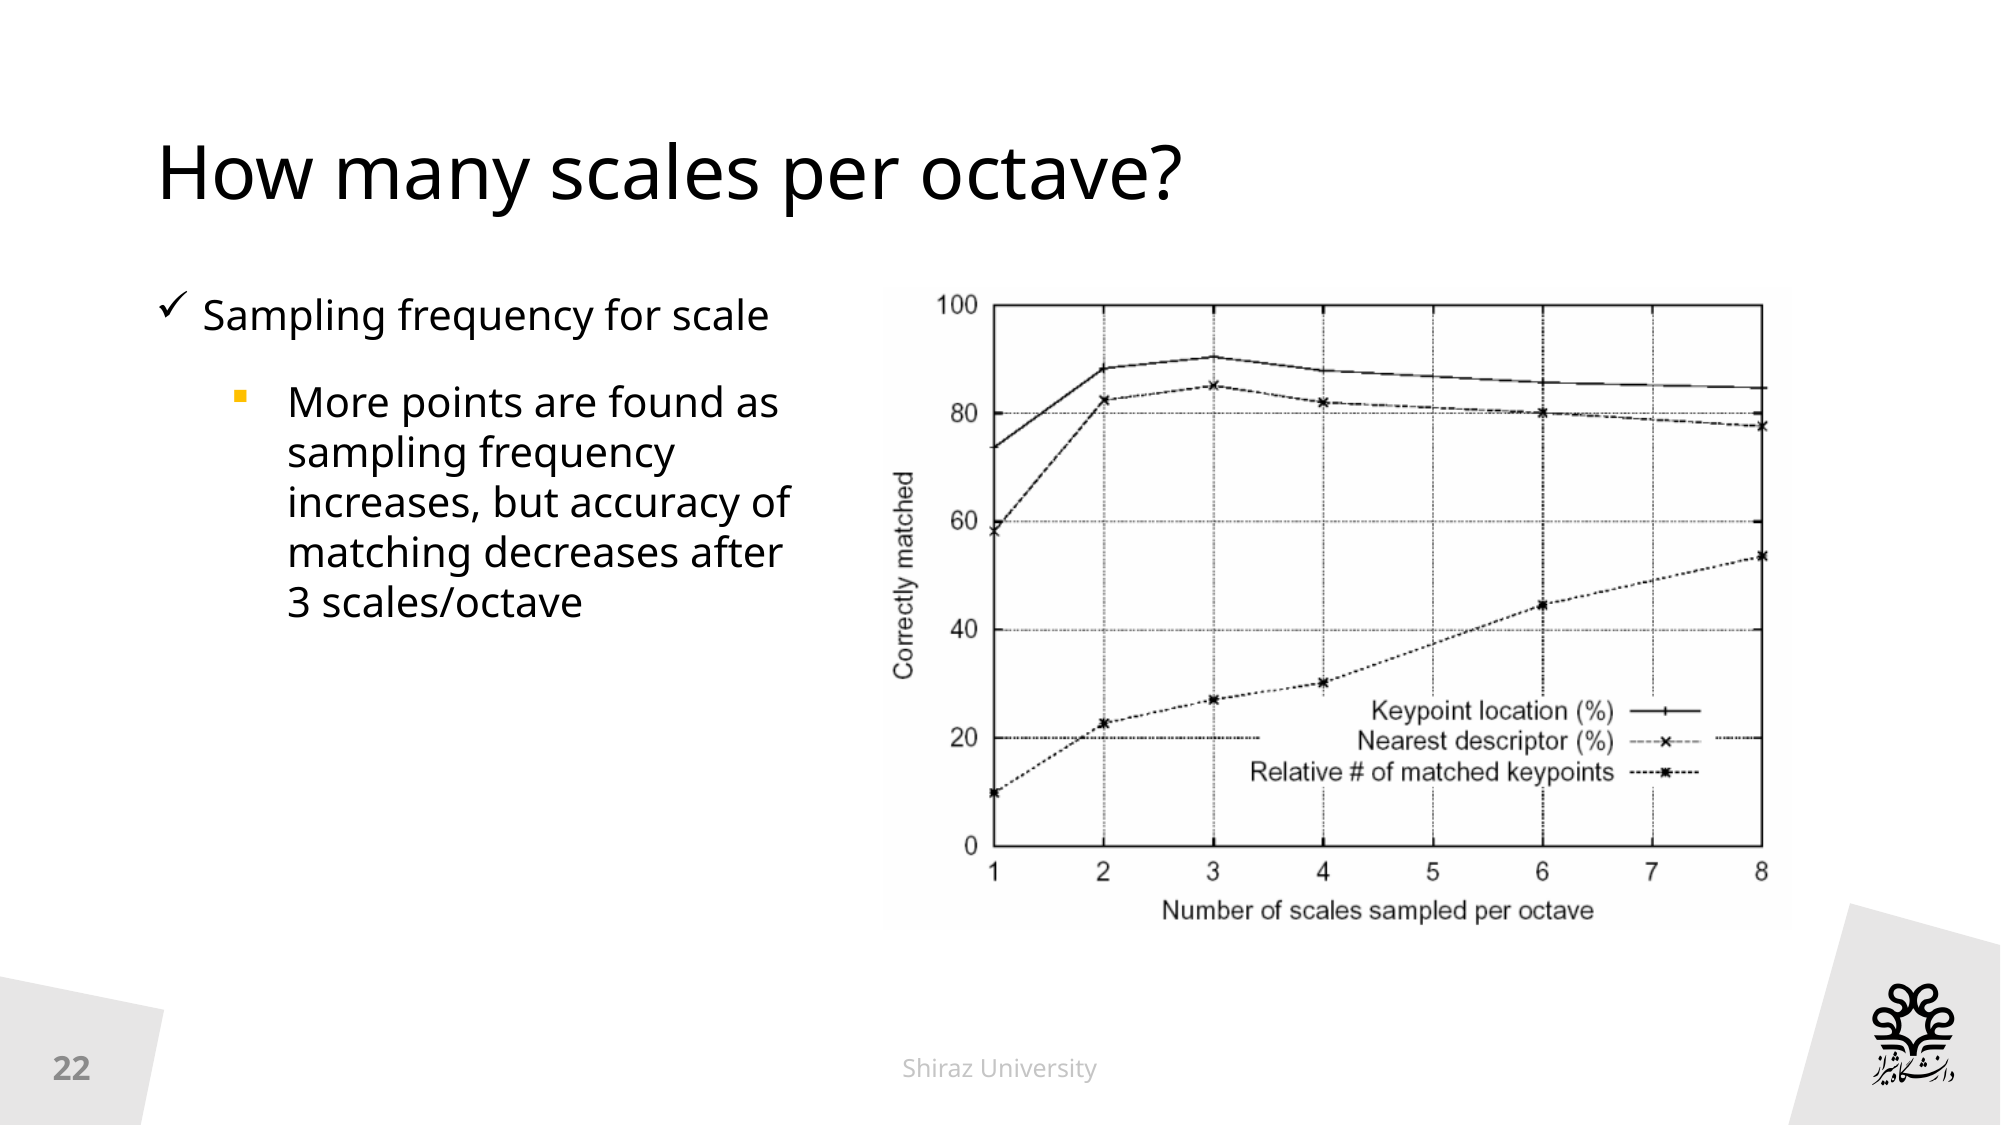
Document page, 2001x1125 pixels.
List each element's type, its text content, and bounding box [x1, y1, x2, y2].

text_box How many scales per octave? [141, 113, 1805, 237]
footer Shiraz University [662, 1039, 1338, 1100]
picture [883, 287, 1792, 936]
text_box Sampling frequency for scale More points are found as sampling frequency increases, but accuracy of matching decreases after 3 scales/octave [141, 256, 816, 709]
slide_number 22 [15, 1039, 128, 1100]
